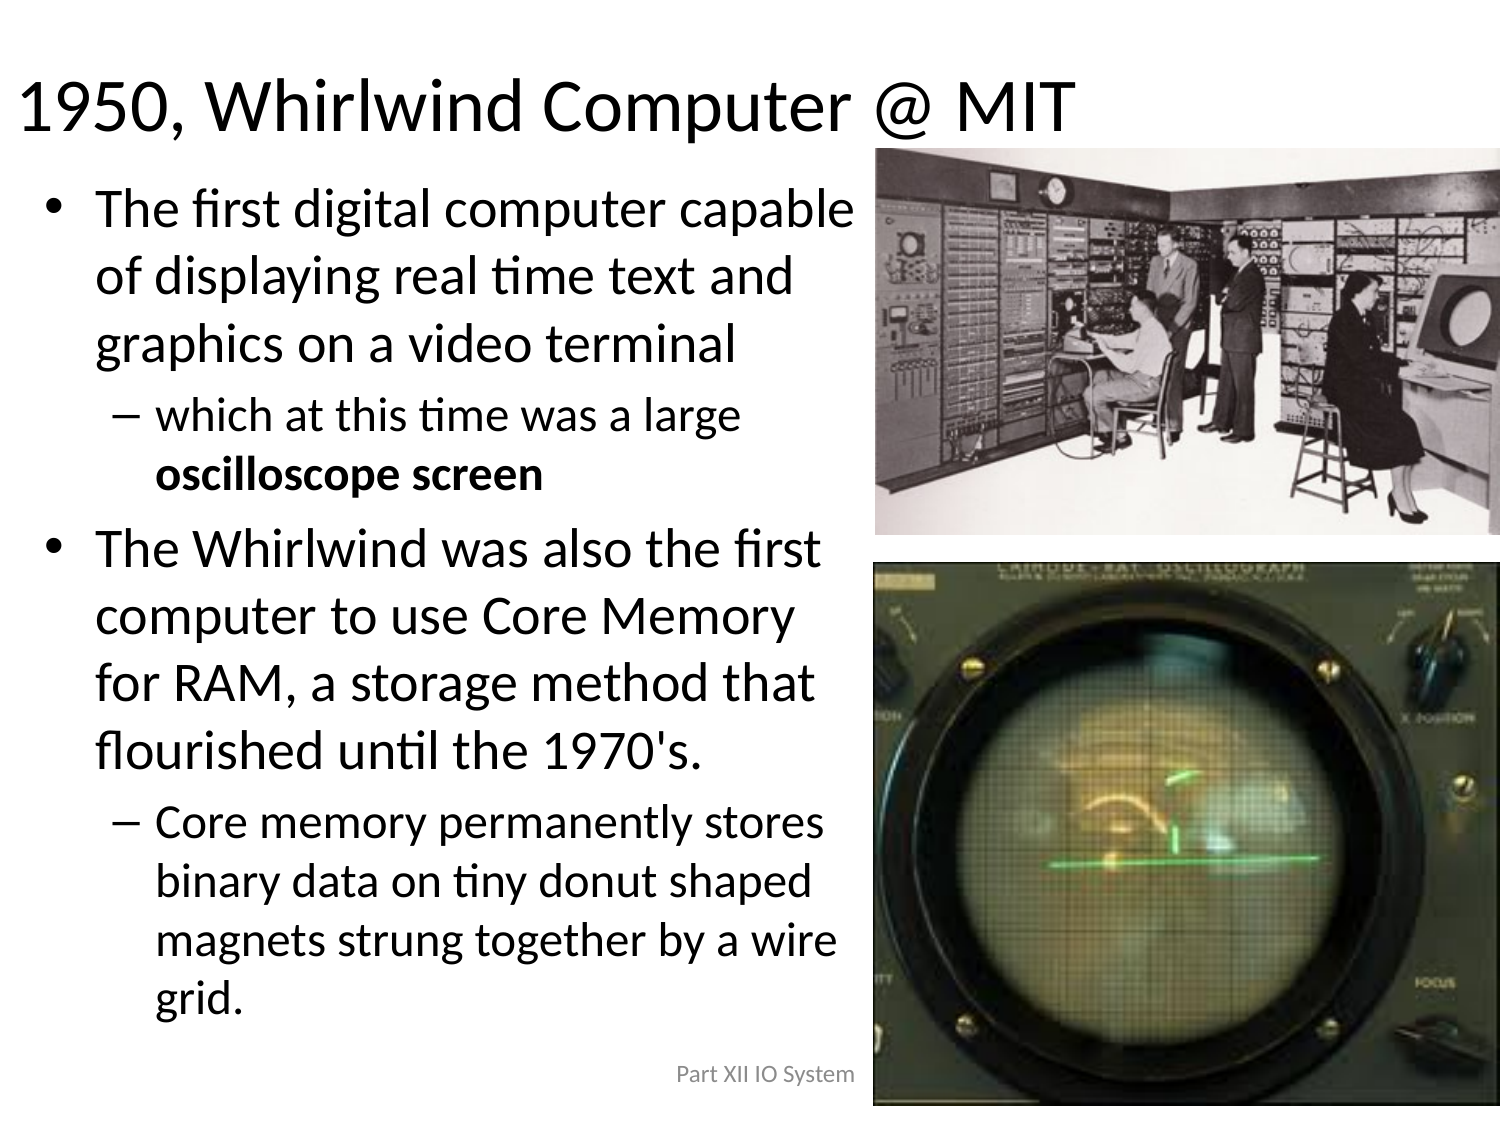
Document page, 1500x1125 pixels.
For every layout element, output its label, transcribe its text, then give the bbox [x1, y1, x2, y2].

footer Part XII IO System [512, 1042, 867, 1103]
picture [872, 562, 1500, 1106]
title 1950, Whirlwind Computer @ MIT [0, 46, 1350, 155]
picture [874, 148, 1500, 536]
list The first digital computer capable of displaying real time text and graphics on a video terminal which at this time was a large oscilloscope screen The Whirlwind was also the first computer to use Core Memory for RAM, a storage method that flourished until the 1970's. Core memory permanently stores binary data on tiny donut shaped magnets strung together by a wire grid. [29, 164, 875, 1106]
